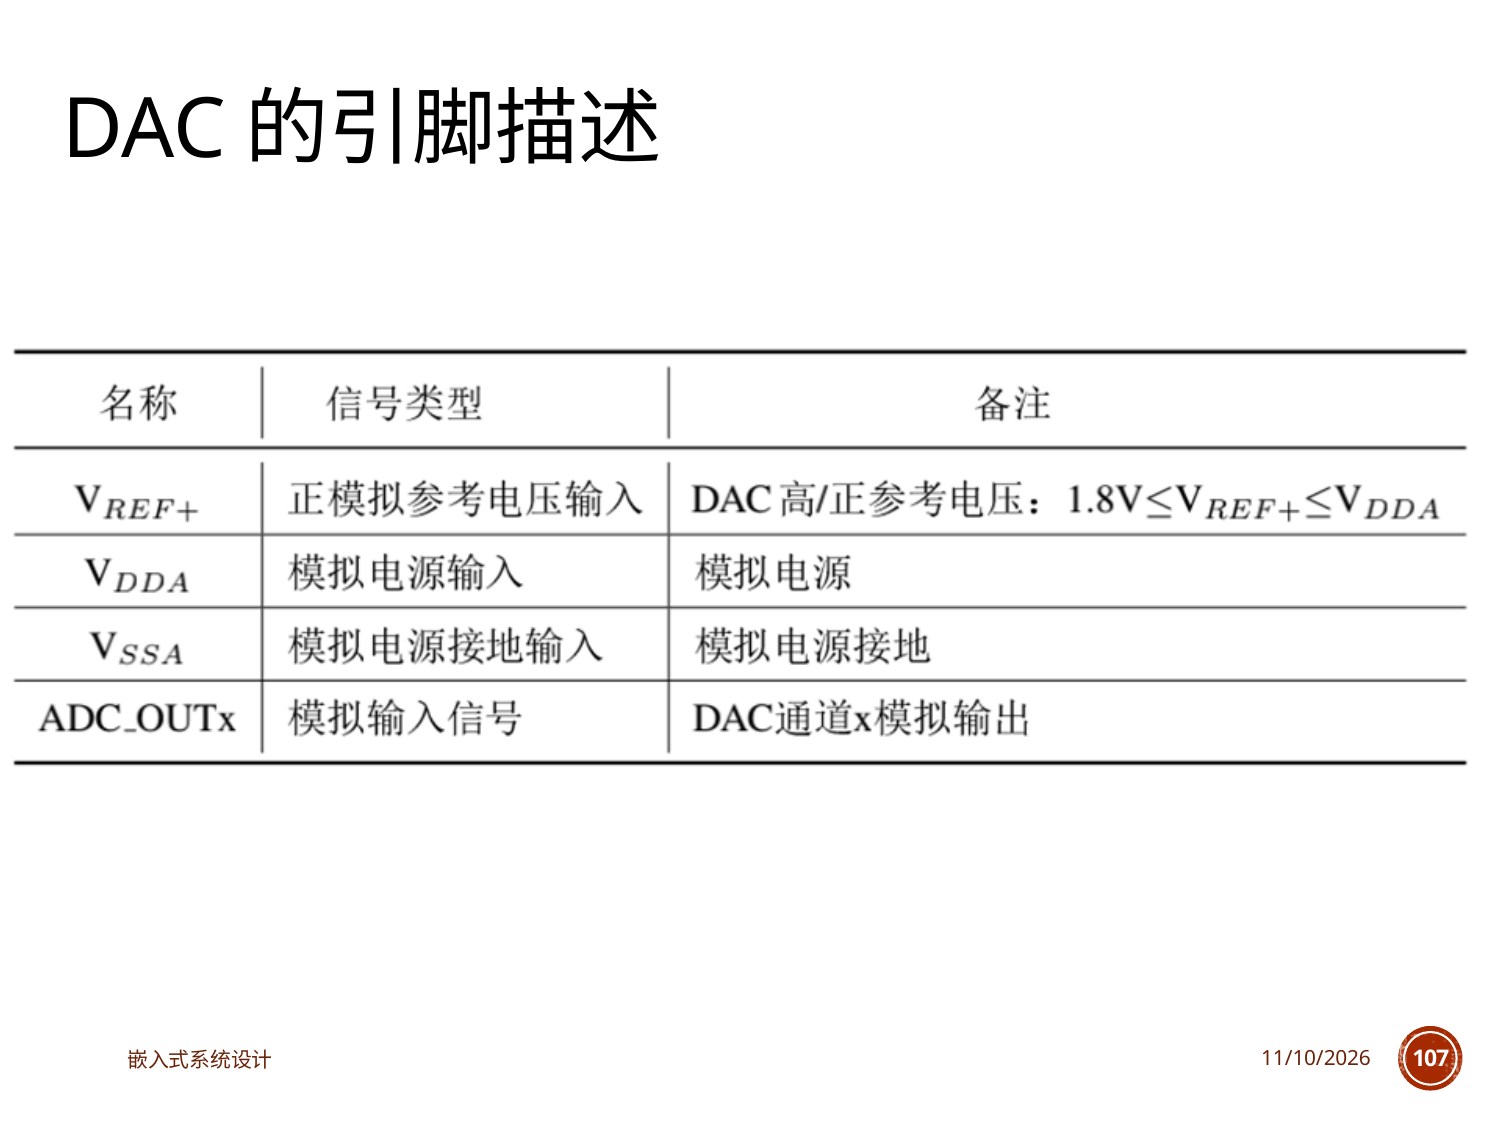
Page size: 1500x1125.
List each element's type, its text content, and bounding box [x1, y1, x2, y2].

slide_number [982, 1028, 1386, 1089]
picture [5, 335, 1495, 790]
footer 嵌入式系统设计 [112, 1028, 891, 1089]
slide_number 107 [1391, 1028, 1471, 1089]
title DAC的引脚描述 [47, 46, 1471, 215]
